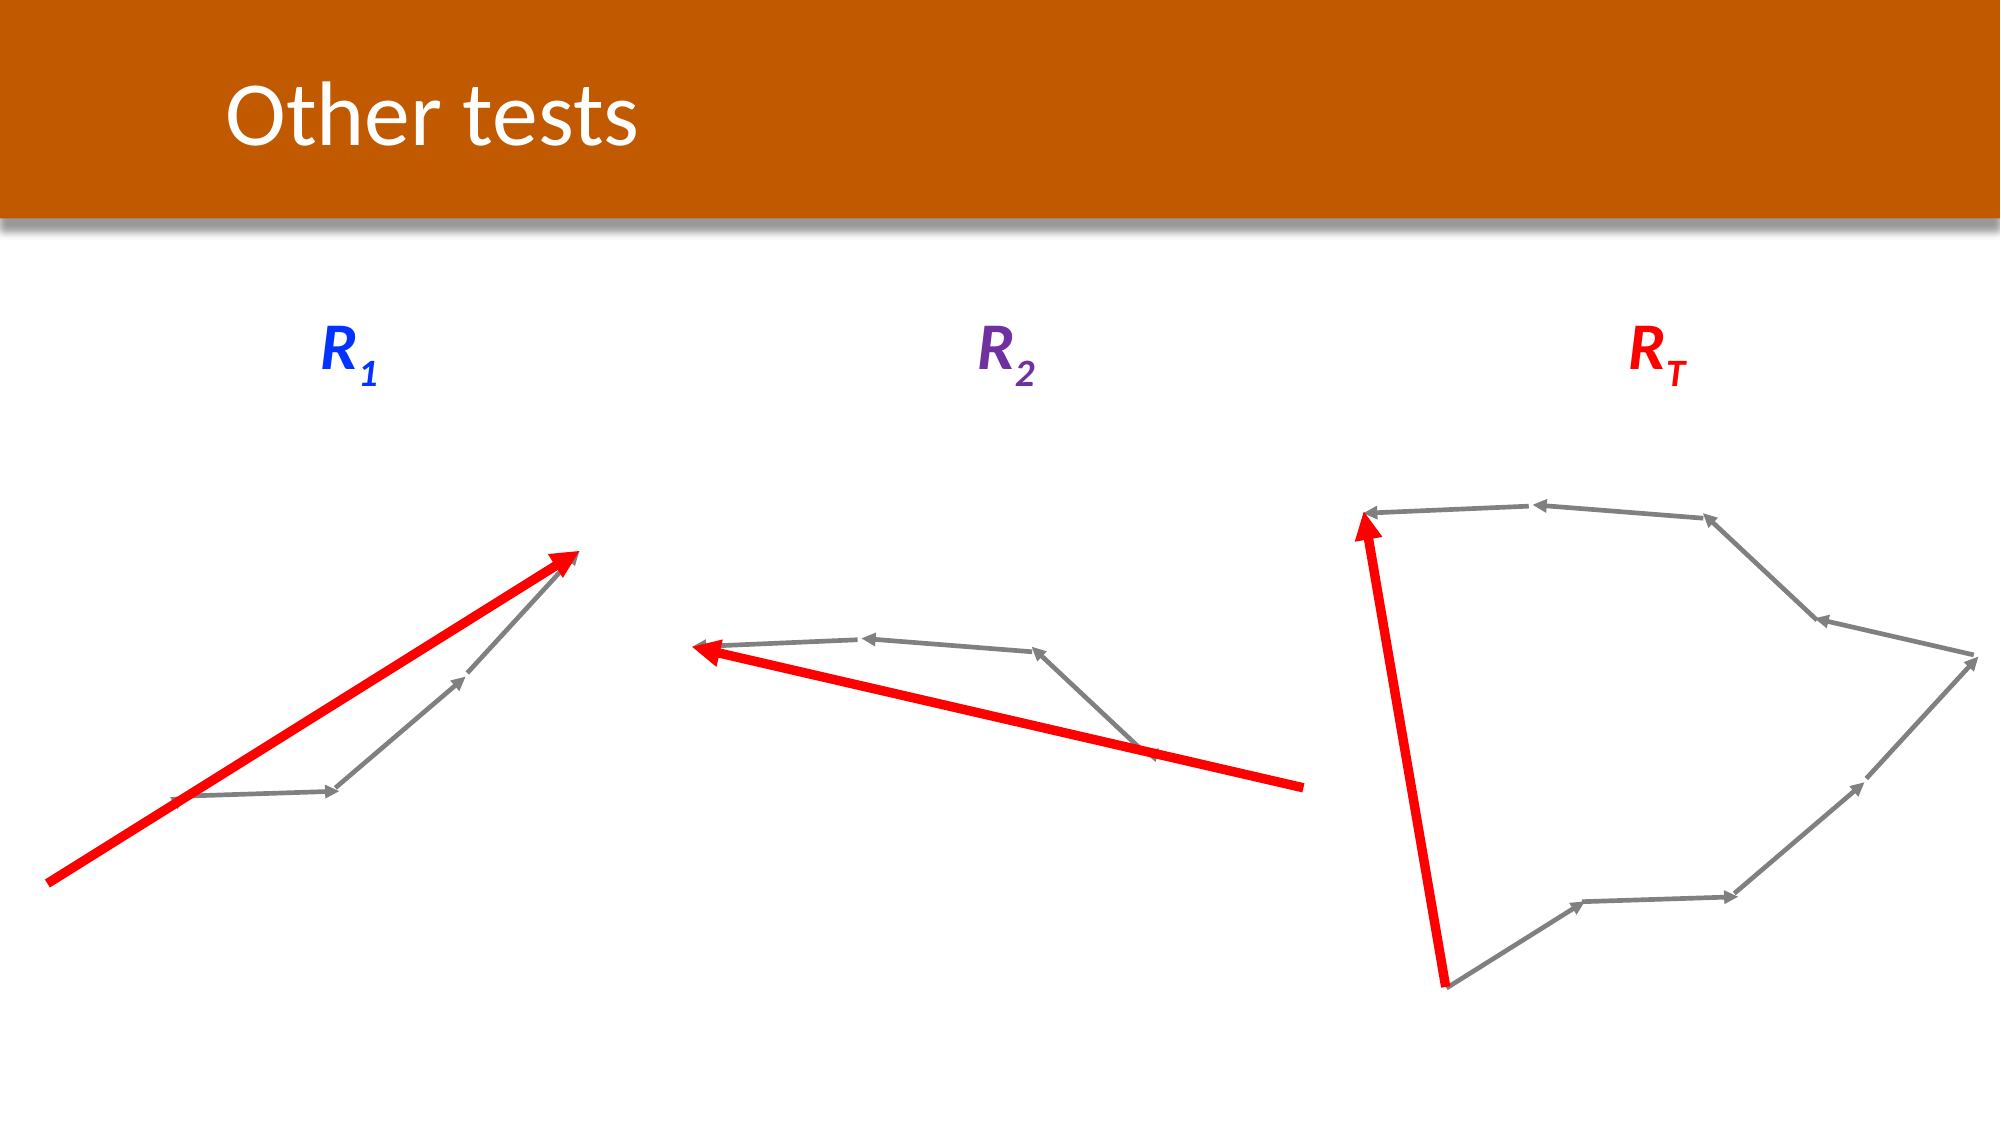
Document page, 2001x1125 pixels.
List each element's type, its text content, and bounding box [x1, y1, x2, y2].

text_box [47, 550, 580, 884]
text_box [0, 0, 2000, 219]
text_box R1 [35, 295, 663, 402]
text_box R2 [692, 295, 1320, 402]
text_box Other tests [210, 17, 2000, 201]
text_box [713, 451, 1267, 984]
text_box RT [1348, 295, 1965, 402]
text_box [1363, 446, 1979, 989]
